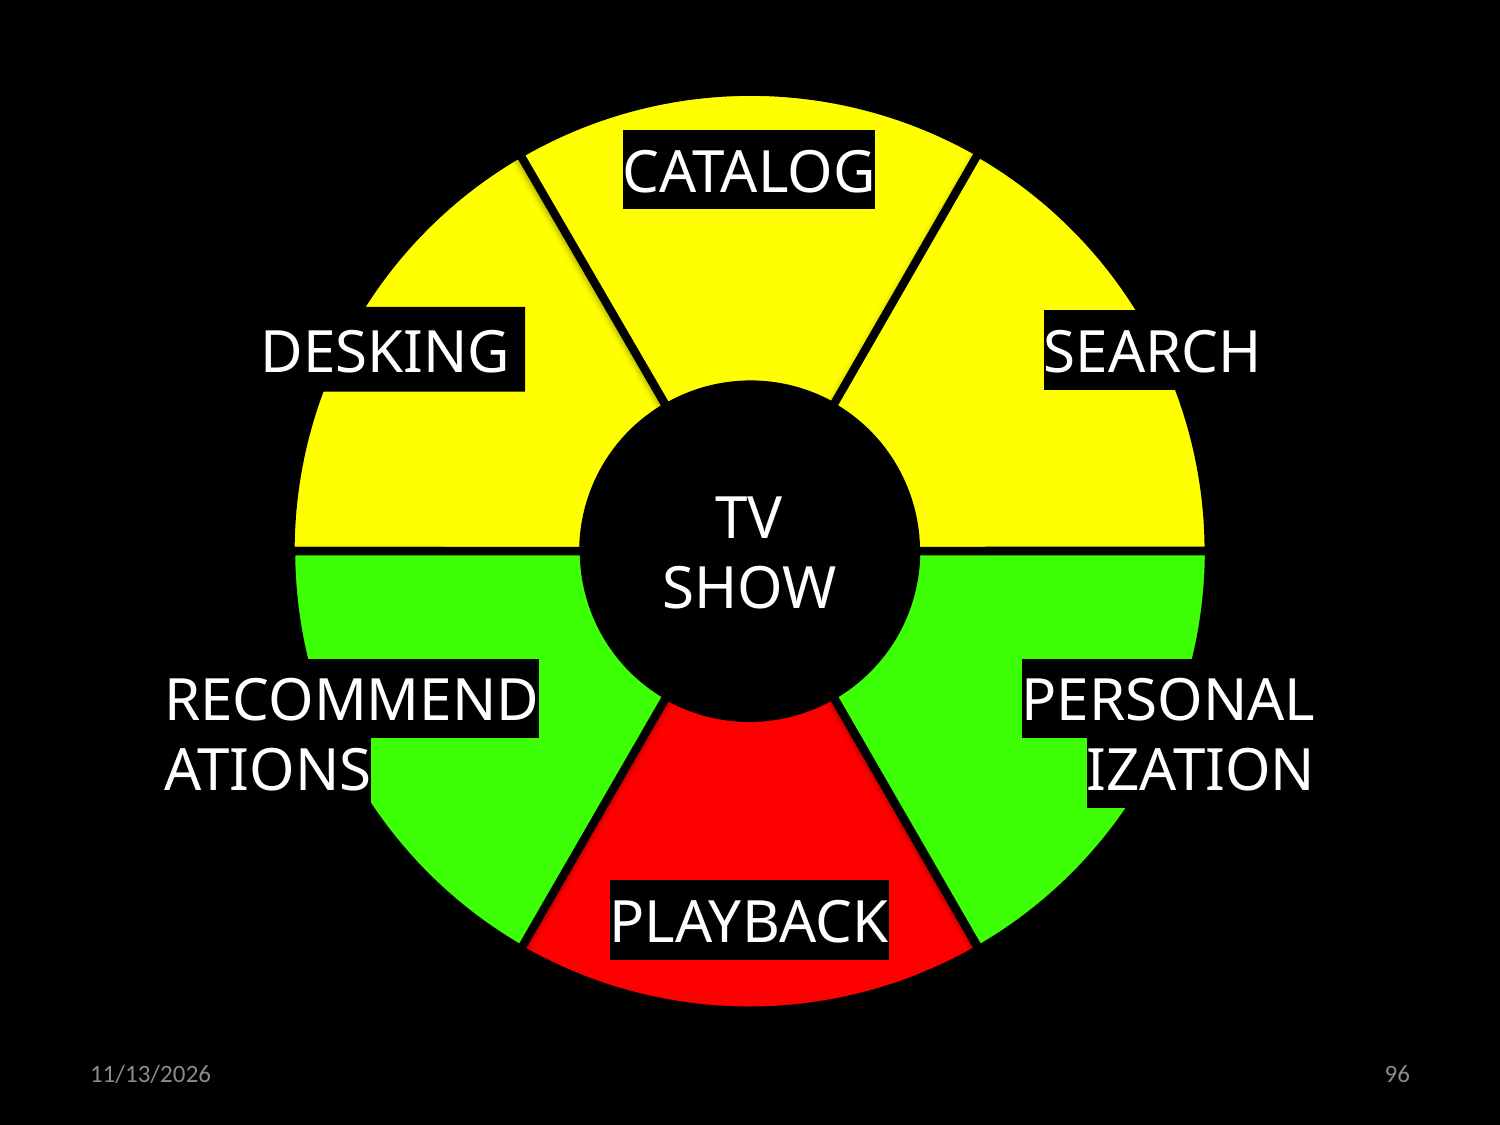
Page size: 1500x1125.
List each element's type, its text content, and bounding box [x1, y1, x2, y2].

text_box RECOMMEND ATIONS [149, 655, 554, 810]
text_box [832, 550, 1210, 950]
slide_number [75, 1042, 425, 1103]
text_box PERSONAL IZATION [1006, 655, 1330, 810]
text_box PLAYBACK [594, 876, 904, 962]
text_box CATALOG [607, 126, 891, 212]
text_box [831, 152, 1210, 550]
text_box [290, 550, 668, 950]
text_box [524, 696, 974, 1012]
slide_number 96 [1074, 1042, 1425, 1103]
text_box DESKING [246, 306, 526, 392]
text_box TV SHOW [647, 472, 852, 628]
text_box [289, 154, 662, 550]
text_box [519, 90, 980, 408]
text_box SEARCH [1029, 306, 1277, 392]
